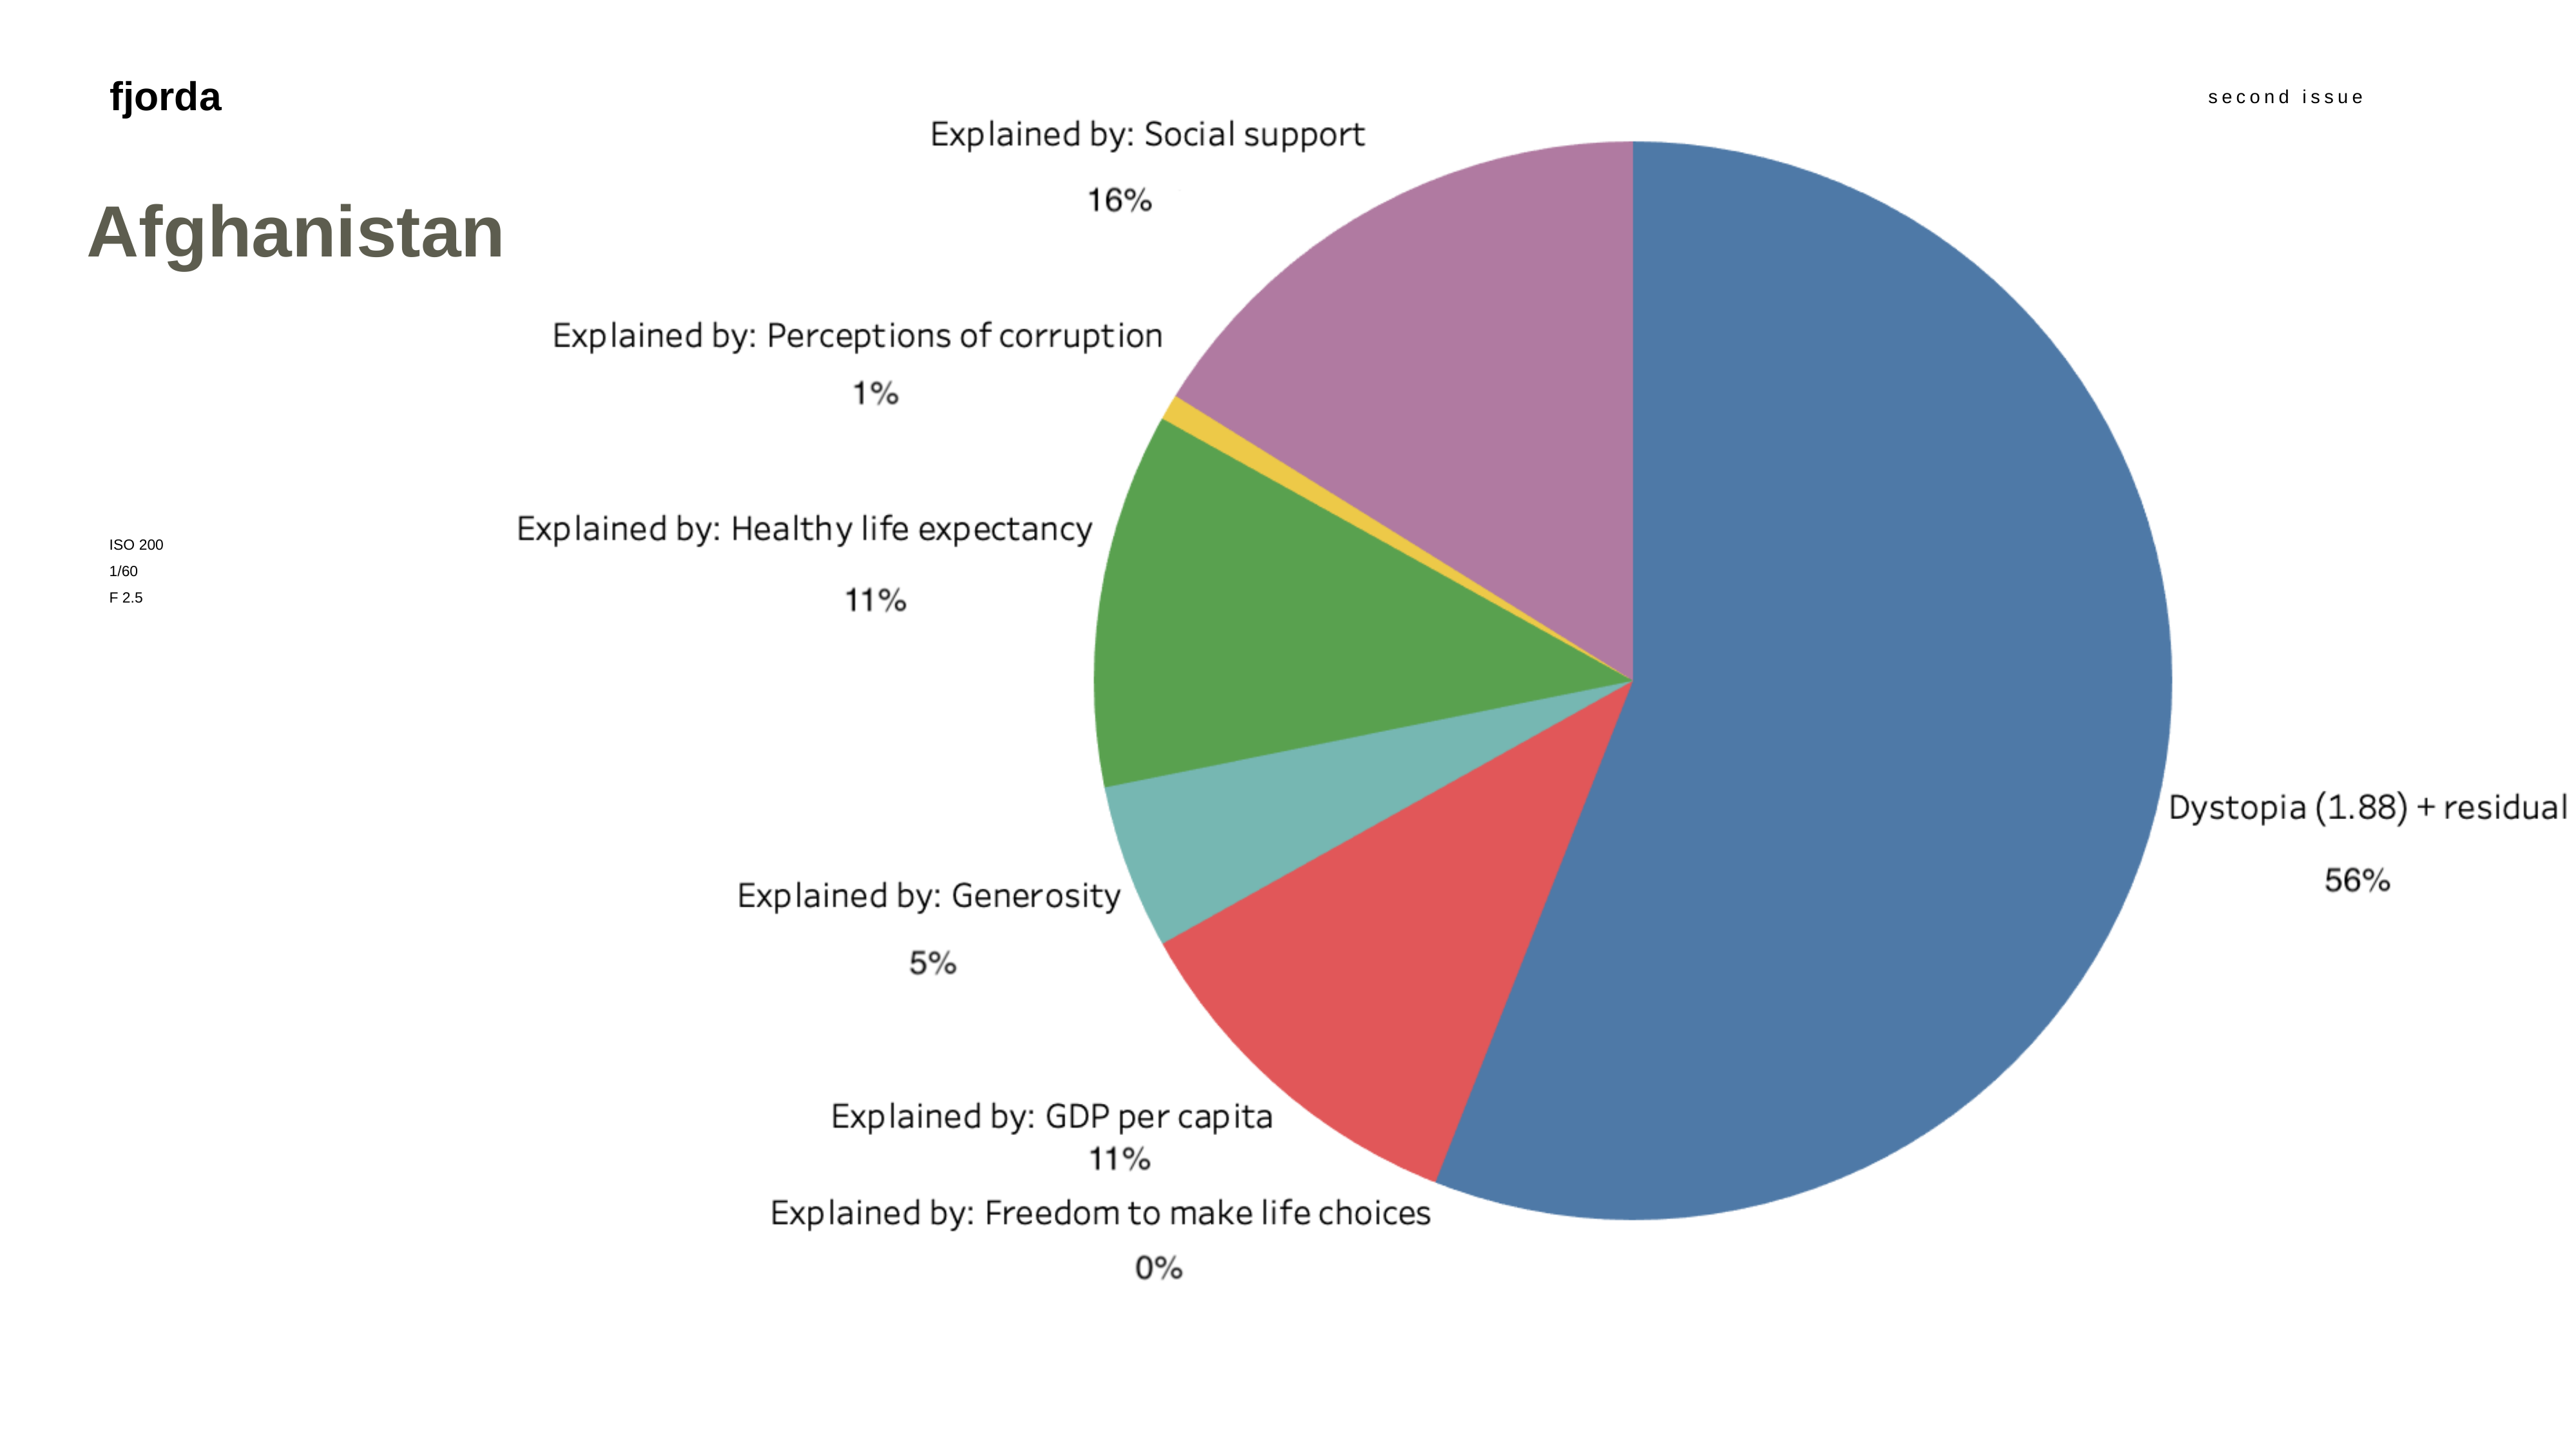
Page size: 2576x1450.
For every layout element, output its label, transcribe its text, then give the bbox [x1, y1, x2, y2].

text_box Afghanistan [82, 179, 502, 276]
picture [502, 112, 2576, 1291]
